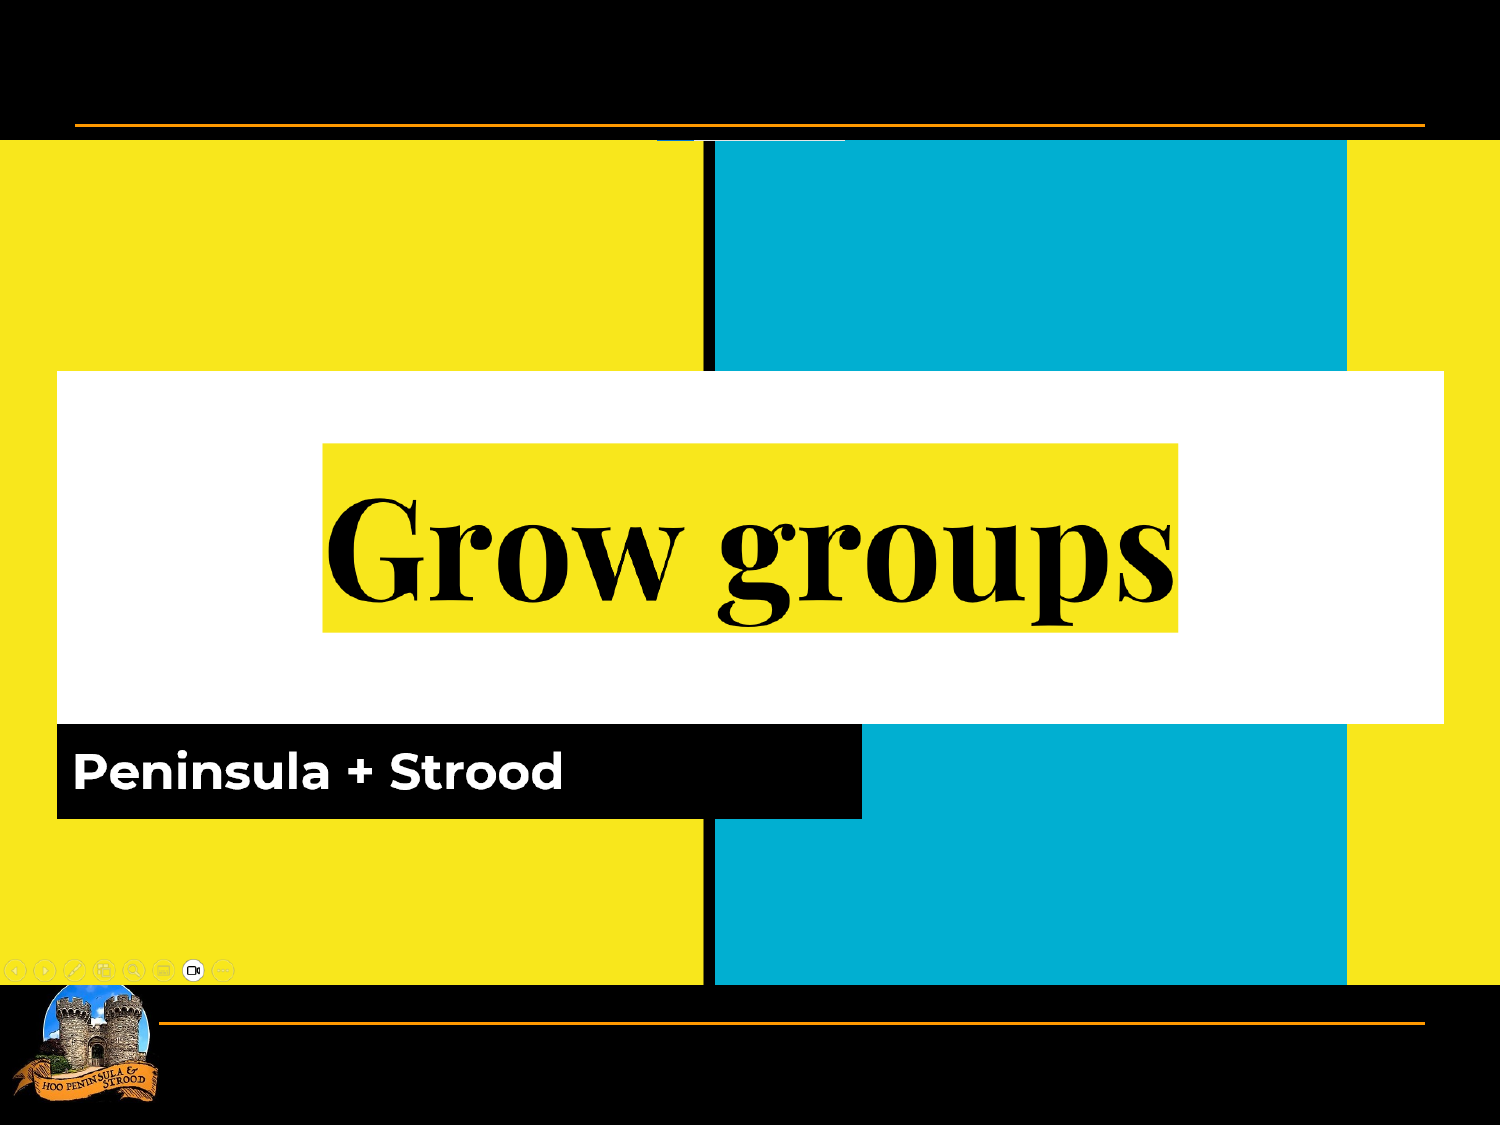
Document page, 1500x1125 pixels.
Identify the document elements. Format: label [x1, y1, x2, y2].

picture [0, 140, 1500, 1103]
